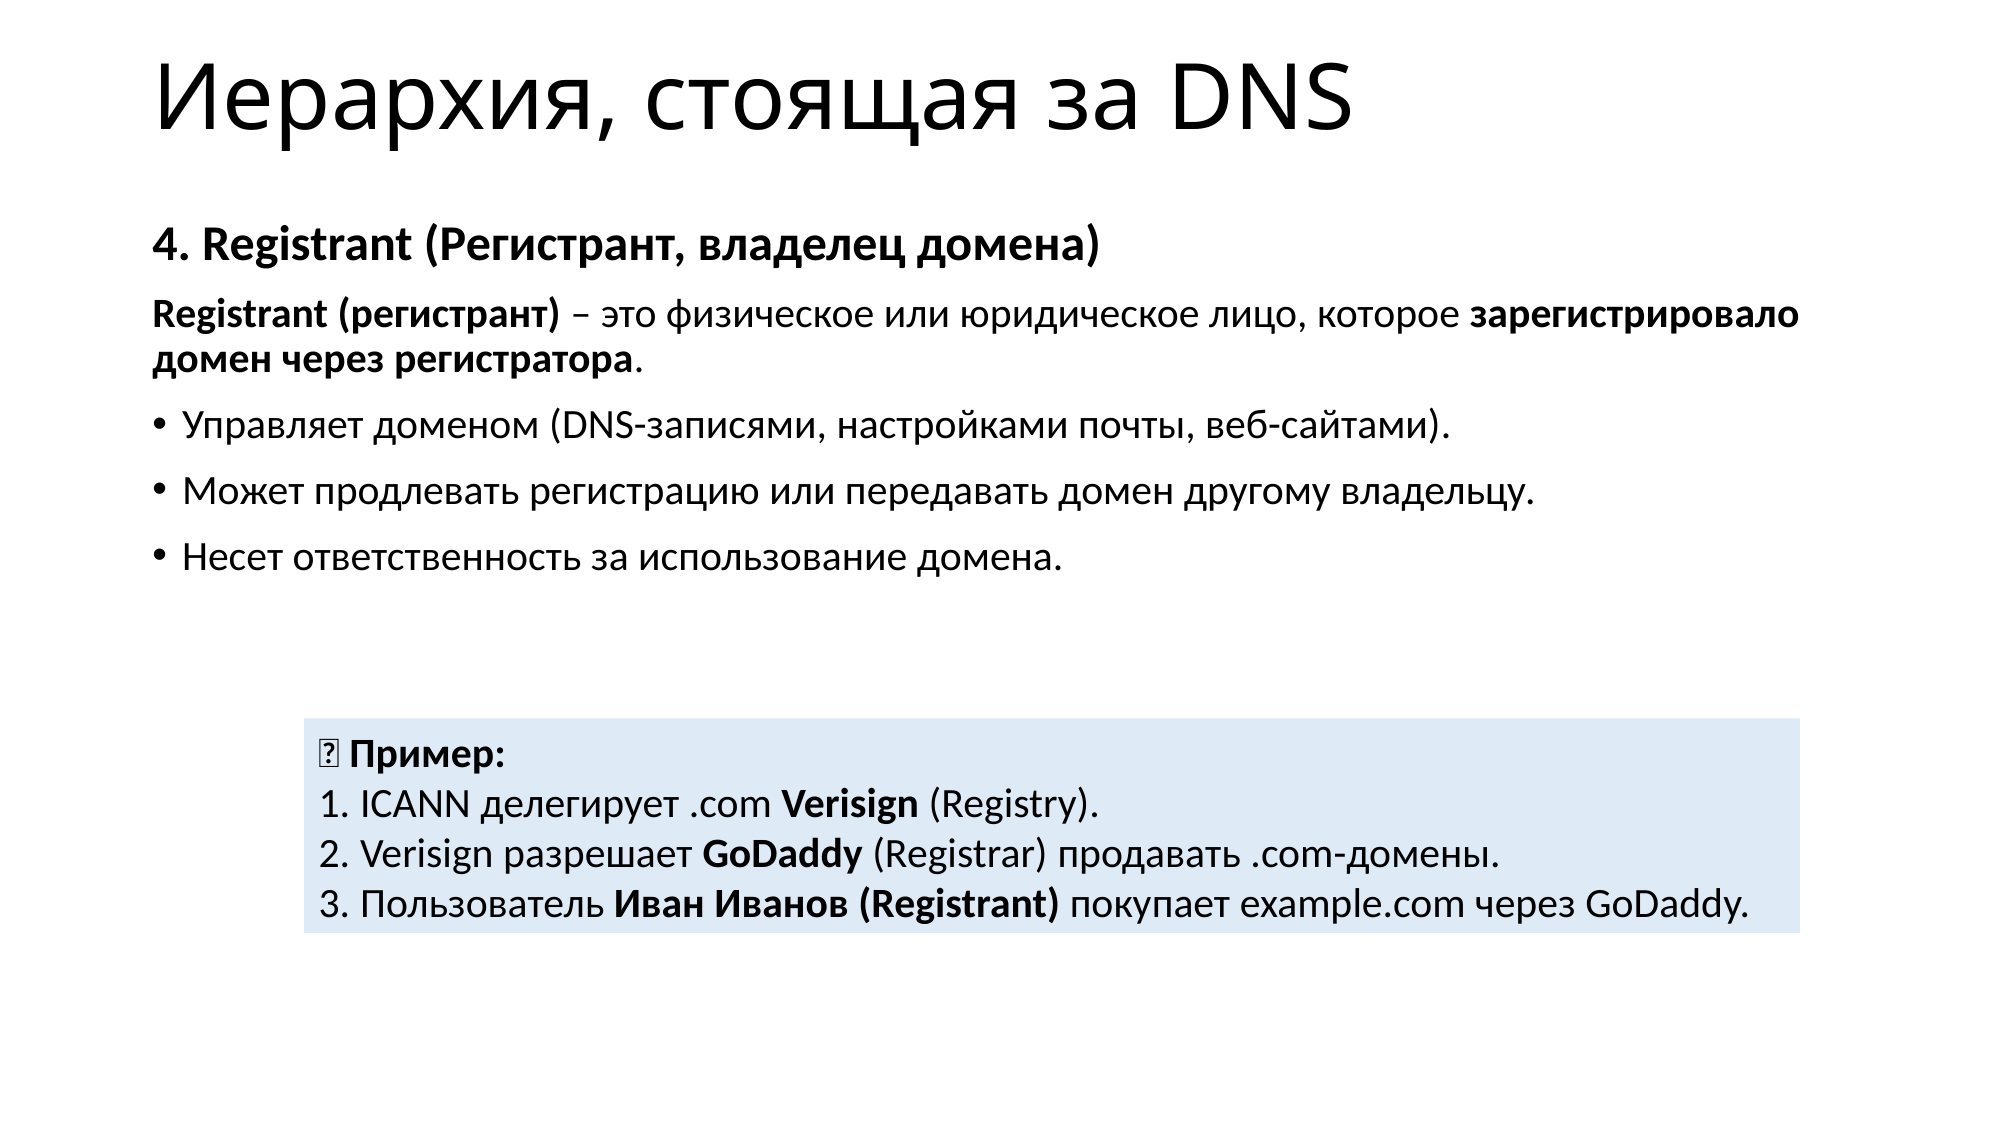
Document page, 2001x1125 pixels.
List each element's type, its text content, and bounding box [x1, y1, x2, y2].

title Иерархия, стоящая за DNS [137, 30, 1863, 169]
text_box 💡 Пример: ICANN делегирует .com Verisign (Registry). Verisign разрешает GoDaddy (Registrar) продавать .com-домены. Пользователь Иван Иванов (Registrant) покупает example.com через GoDaddy. [303, 718, 1800, 934]
list 4. Registrant (Регистрант, владелец домена) Registrant (регистрант) – это физическое или юридическое лицо, которое зарегистрировало домен через регистратора. Управляет доменом (DNS-записями, настройками почты, веб-сайтами). Может продлевать регистрацию или передавать домен другому владельцу. Несет ответственность за использование домена. [137, 209, 1898, 628]
